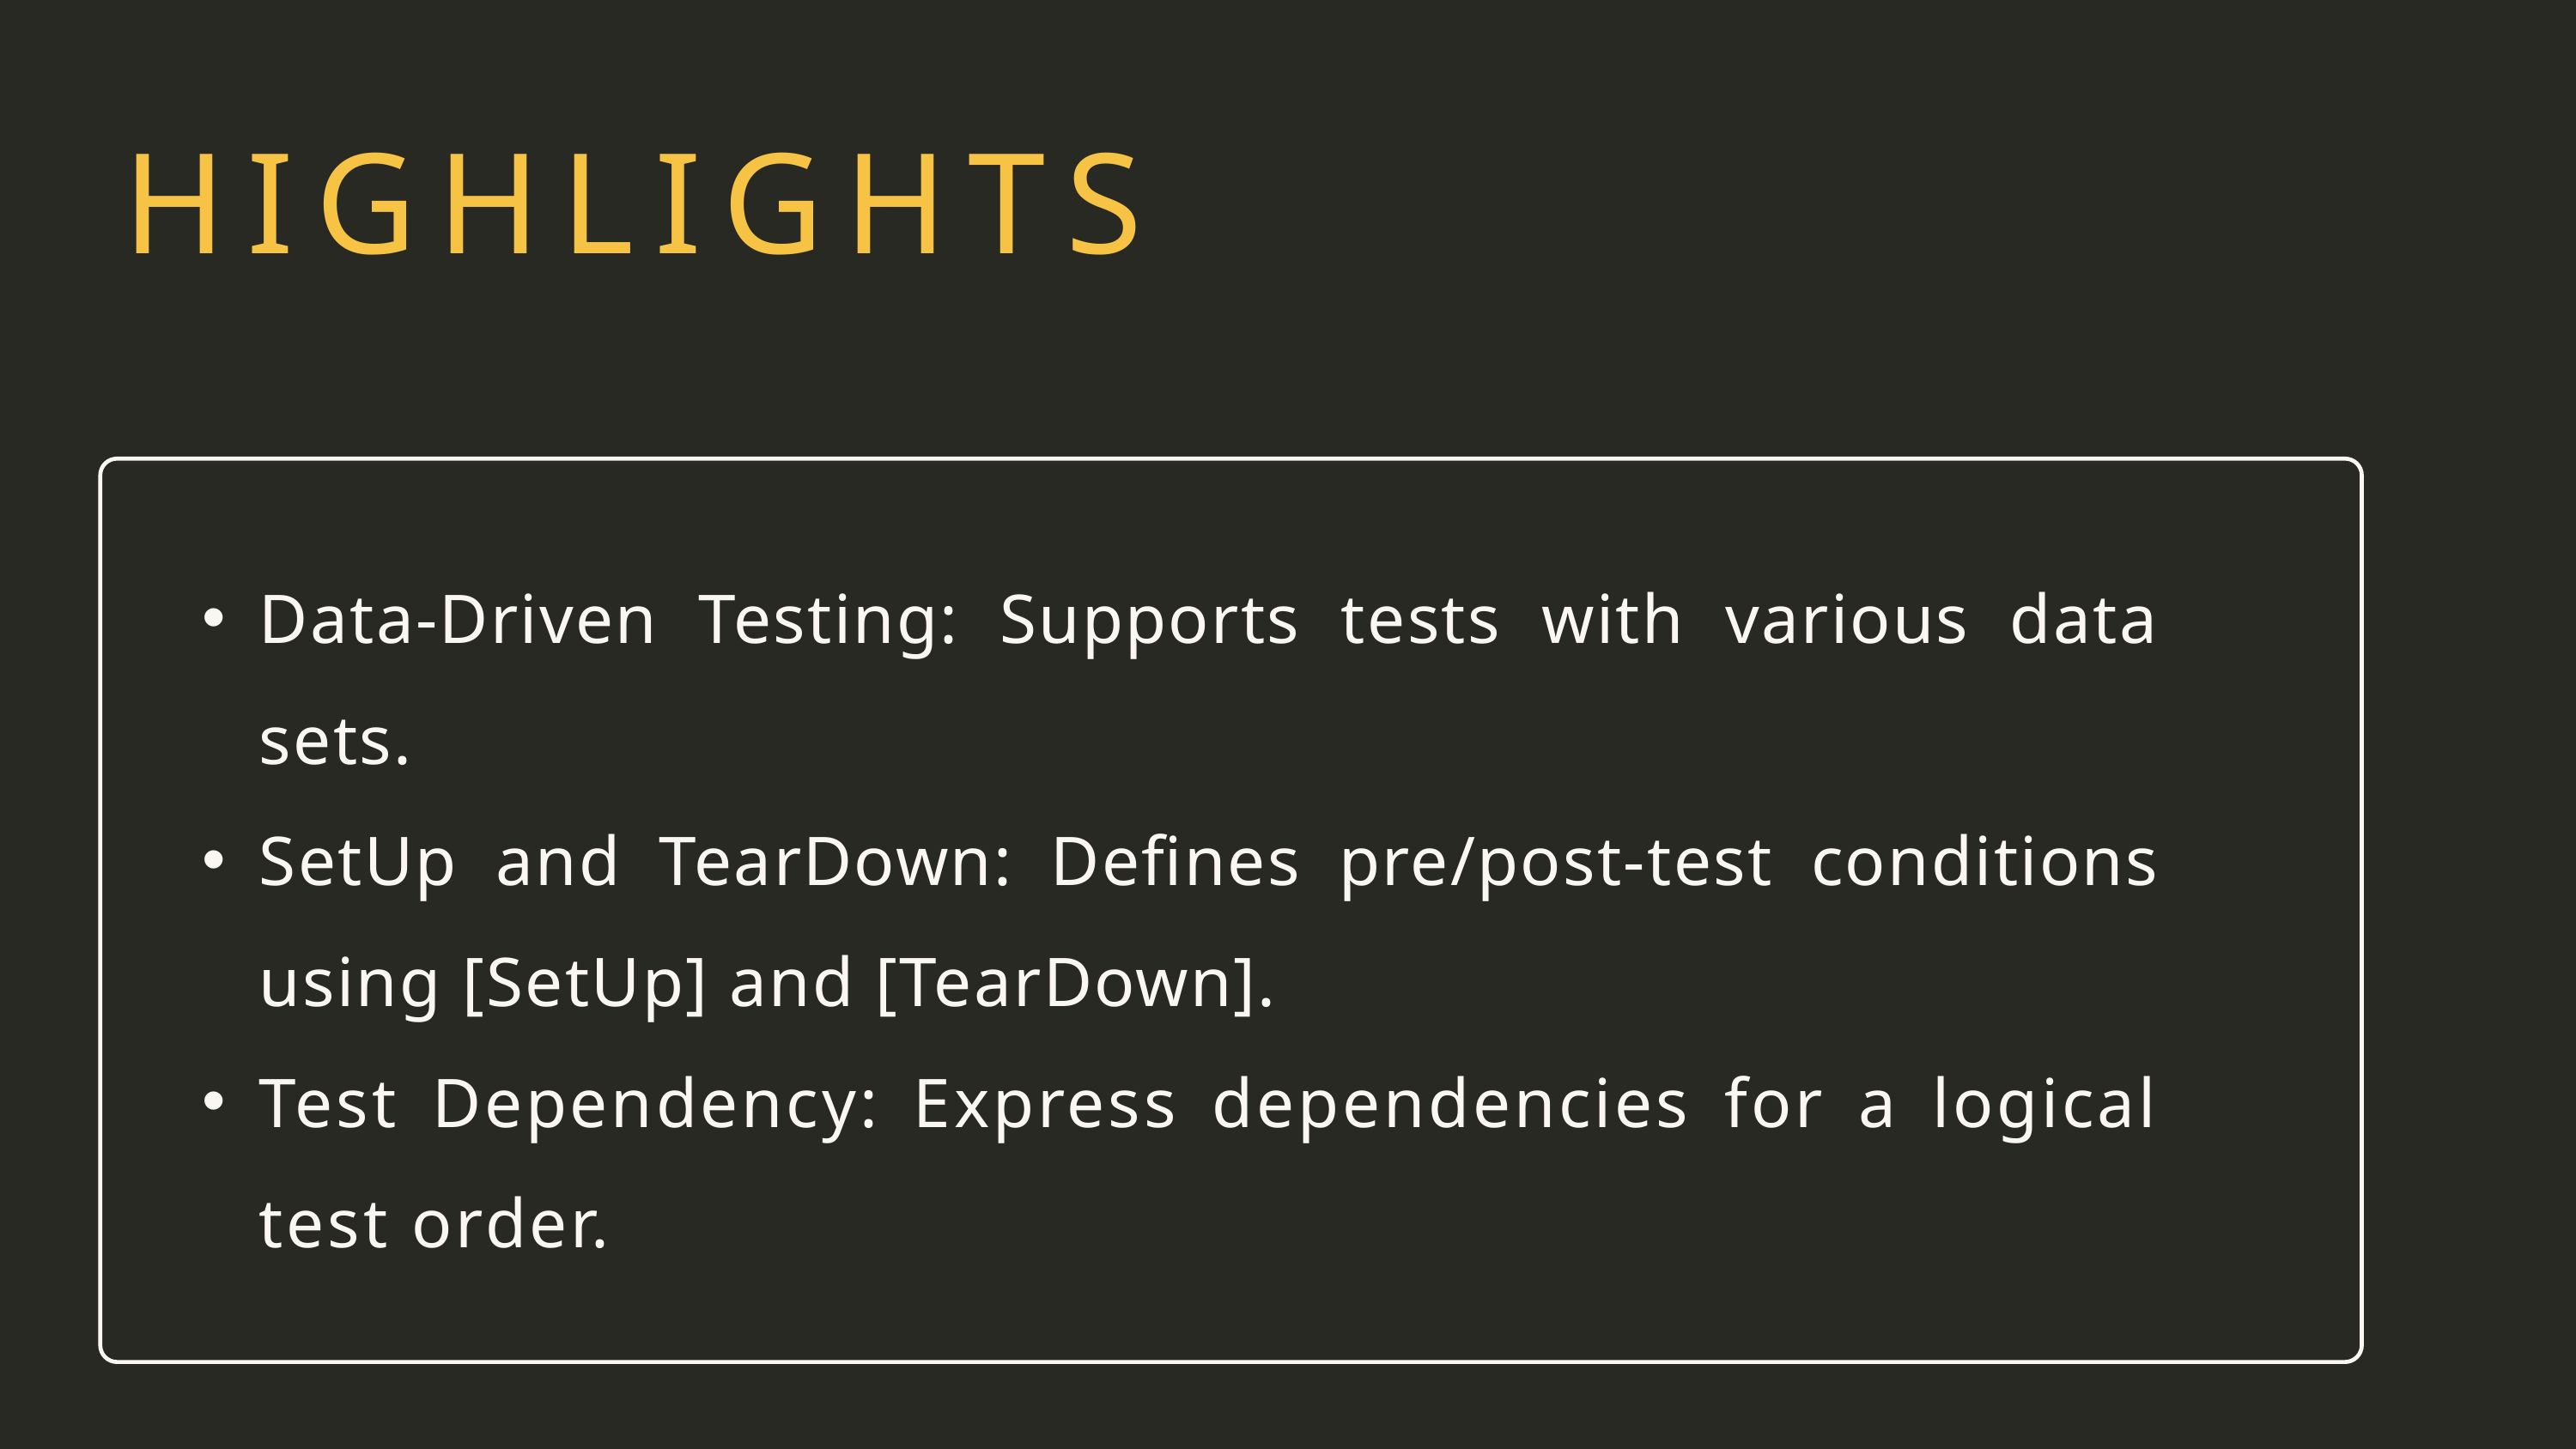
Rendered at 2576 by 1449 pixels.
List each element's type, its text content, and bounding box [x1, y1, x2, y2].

text_box HIGHLIGHTS [123, 87, 2521, 282]
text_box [100, 458, 2362, 1362]
